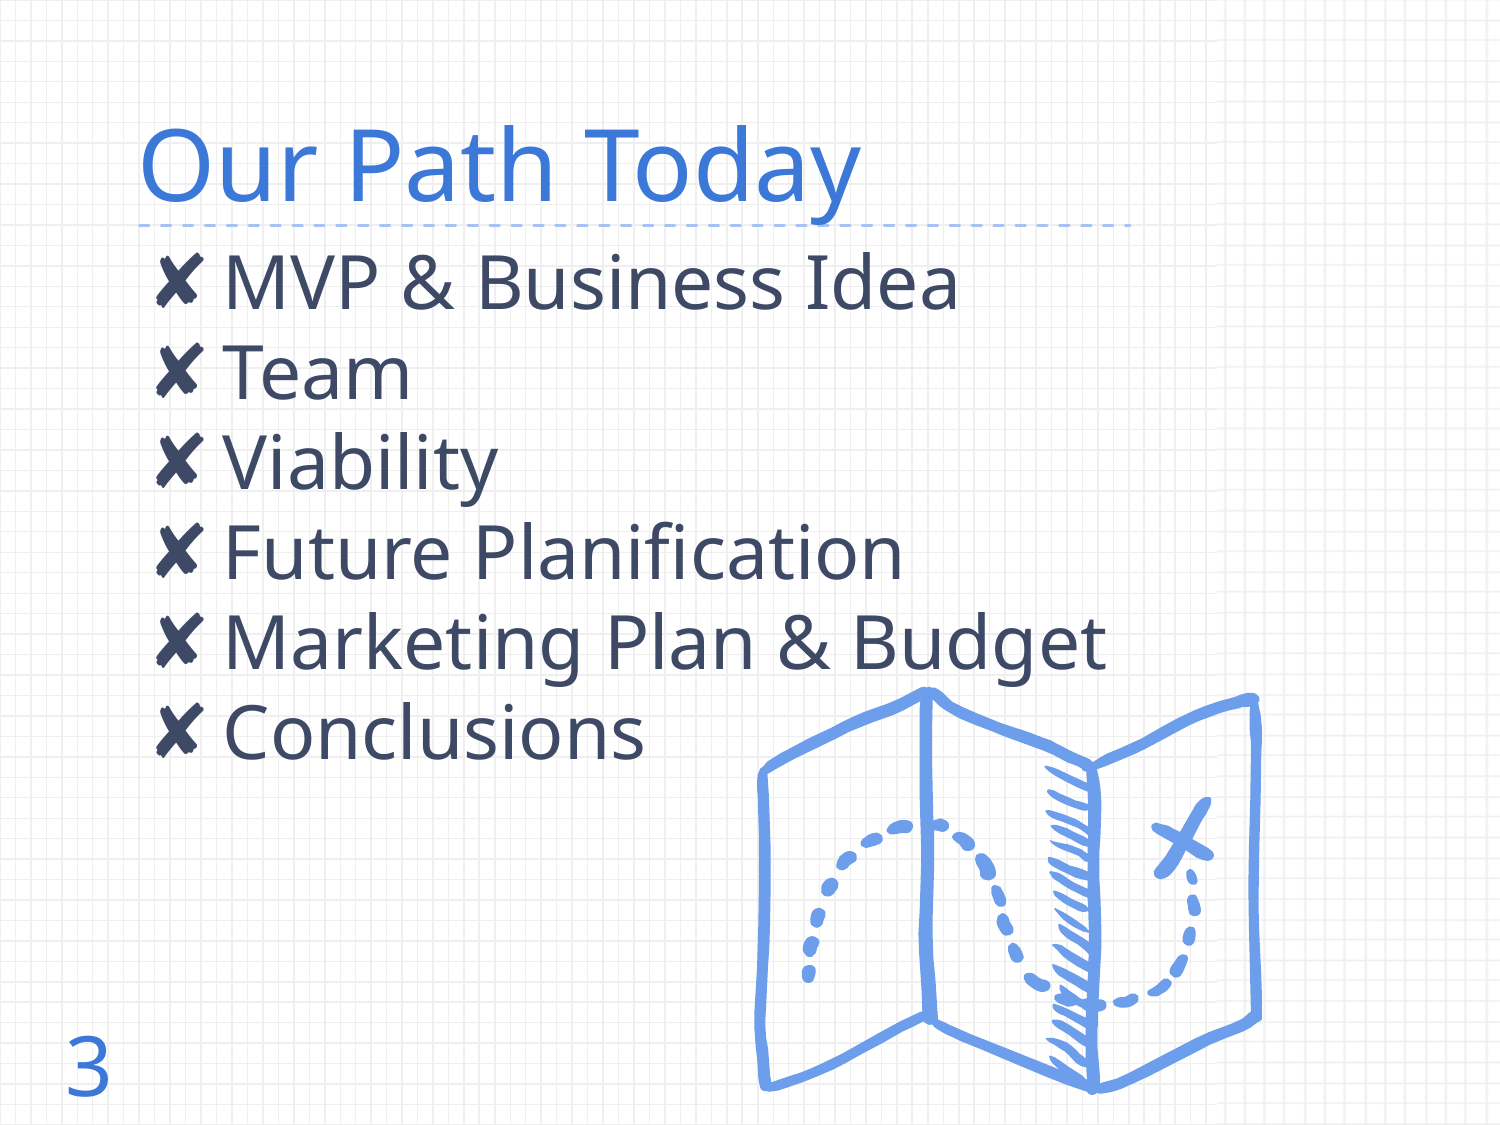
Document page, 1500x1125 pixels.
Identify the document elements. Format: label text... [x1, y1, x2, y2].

list MVP & Business Idea Team Viability Future Planification Marketing Plan & Budget Conclusions [132, 219, 1141, 1087]
text_box 3 [50, 999, 133, 1125]
text_box [754, 686, 1212, 1095]
title Our Path Today [122, 49, 1130, 237]
picture [1217, 0, 1500, 1125]
